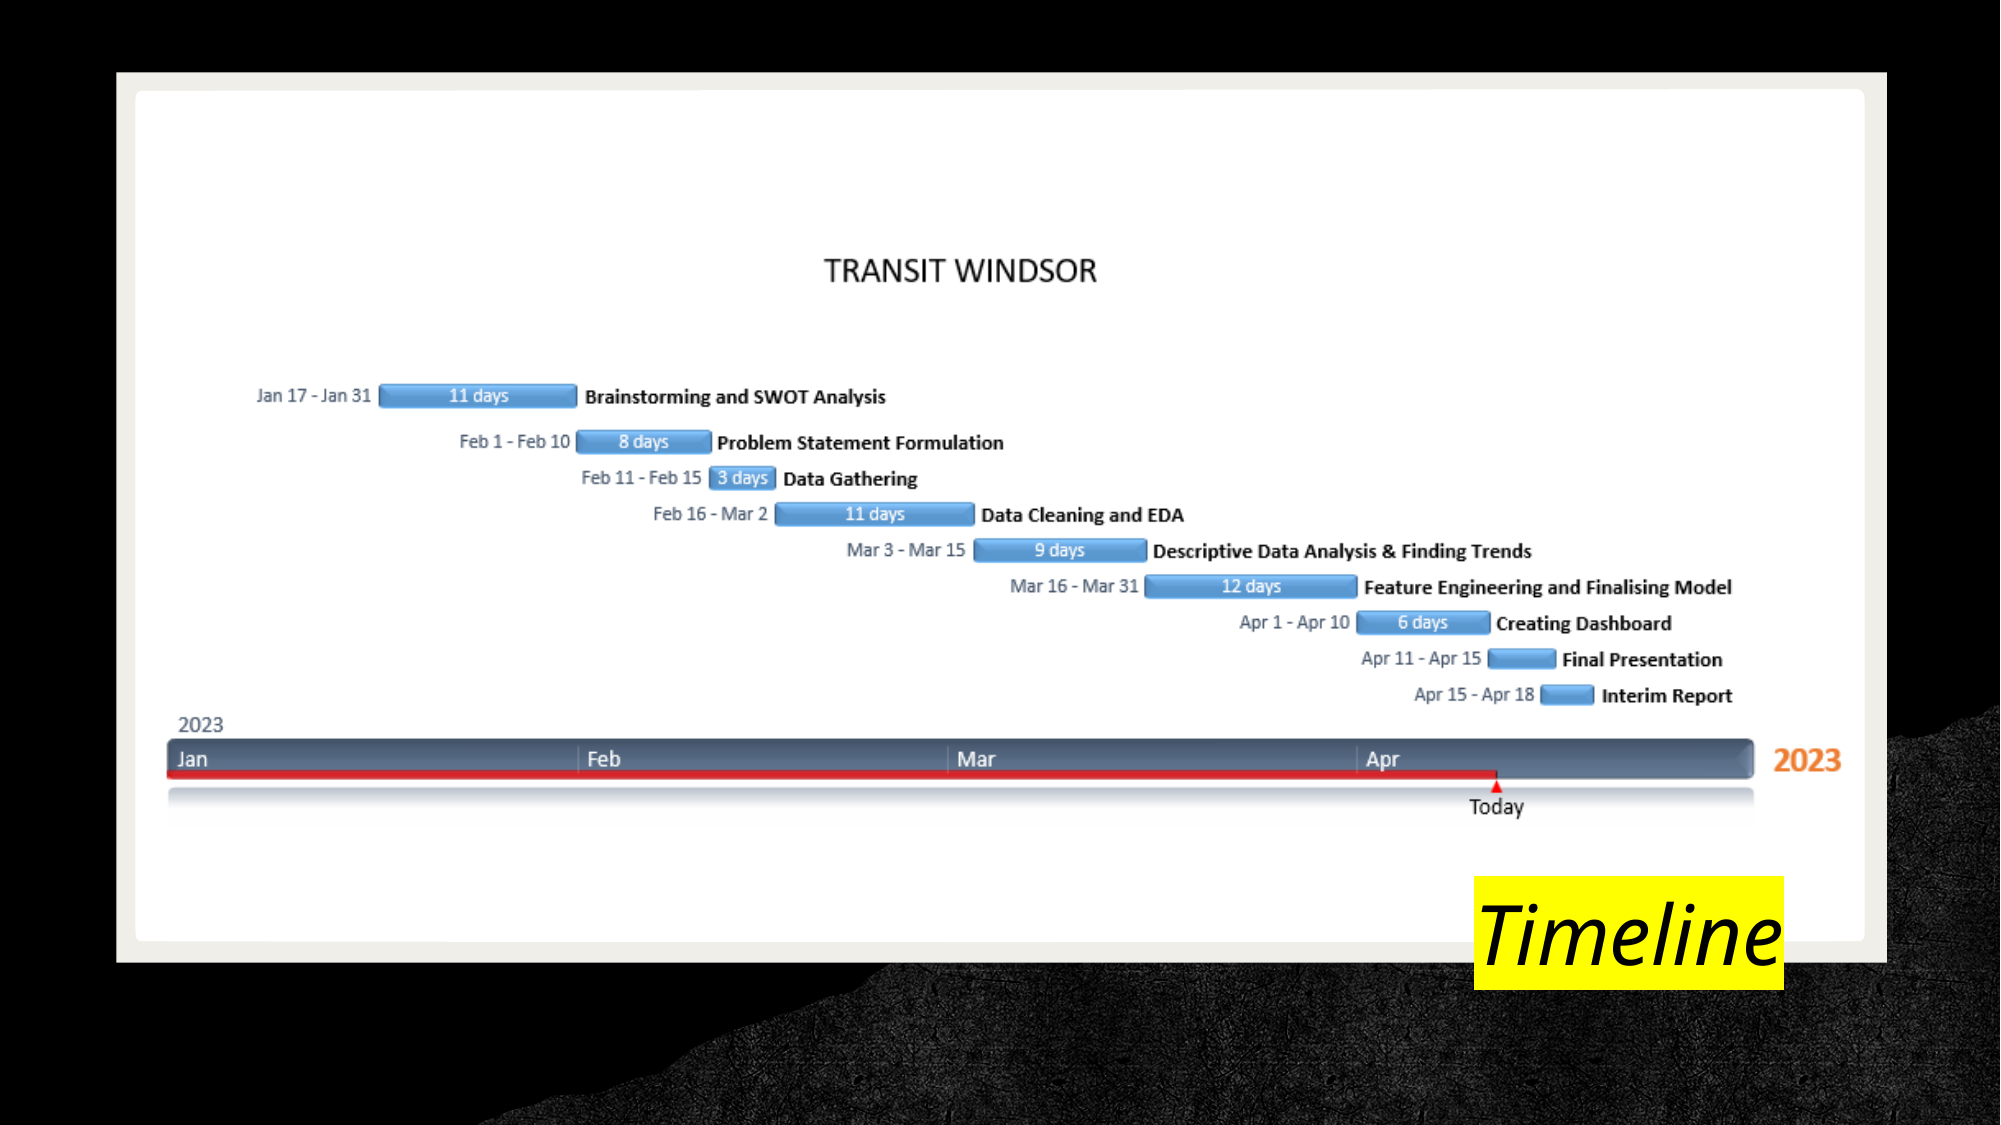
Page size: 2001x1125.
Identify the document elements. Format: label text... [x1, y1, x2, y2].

title Timeline [413, 844, 1800, 990]
text_box [0, 0, 2000, 1125]
text_box [115, 71, 1888, 964]
text_box [475, 704, 2000, 1125]
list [148, 192, 1851, 844]
text_box [135, 89, 1865, 942]
